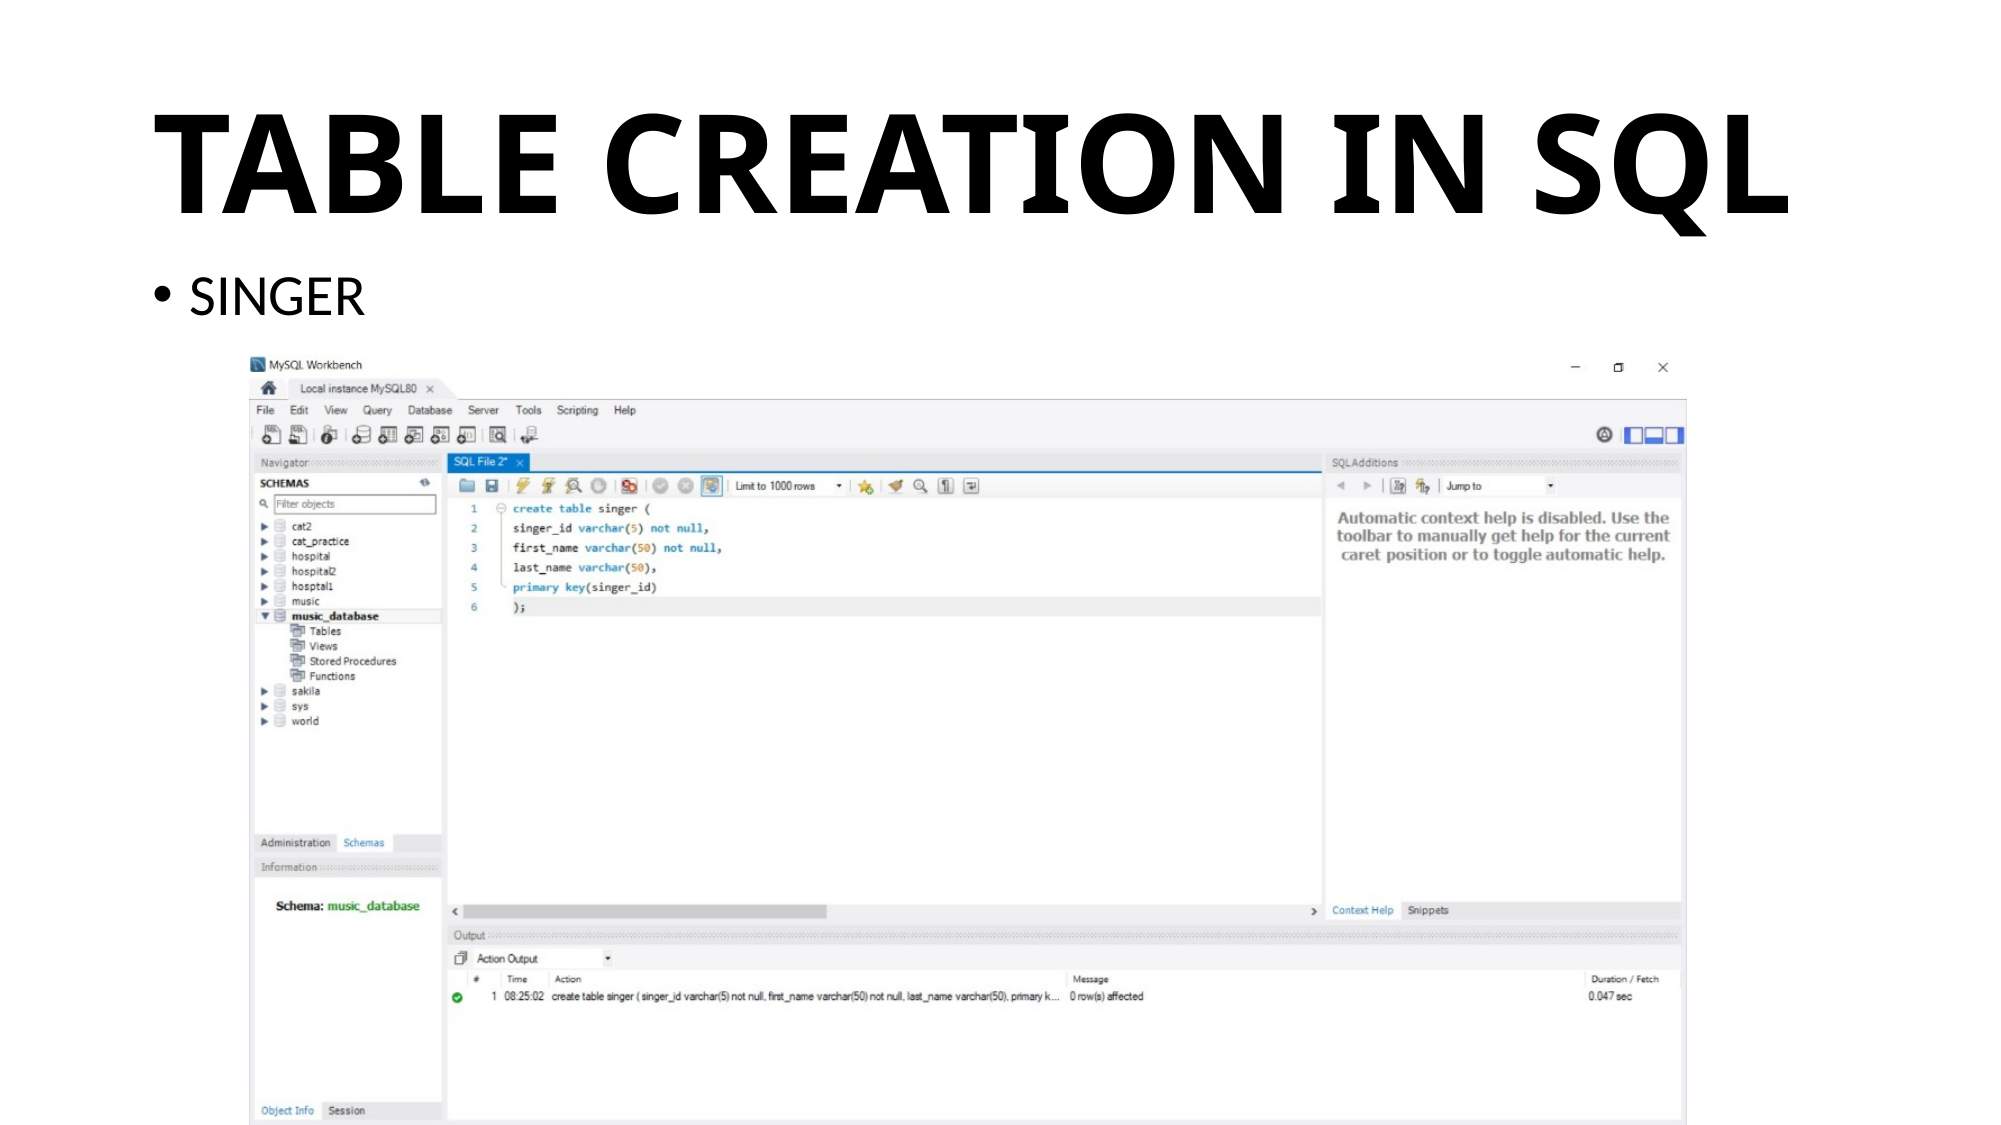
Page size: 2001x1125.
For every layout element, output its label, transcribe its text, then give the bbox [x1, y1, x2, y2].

list SINGER [137, 257, 1863, 1070]
title TABLE CREATION IN SQL [137, 59, 1863, 257]
picture [249, 354, 1687, 1125]
